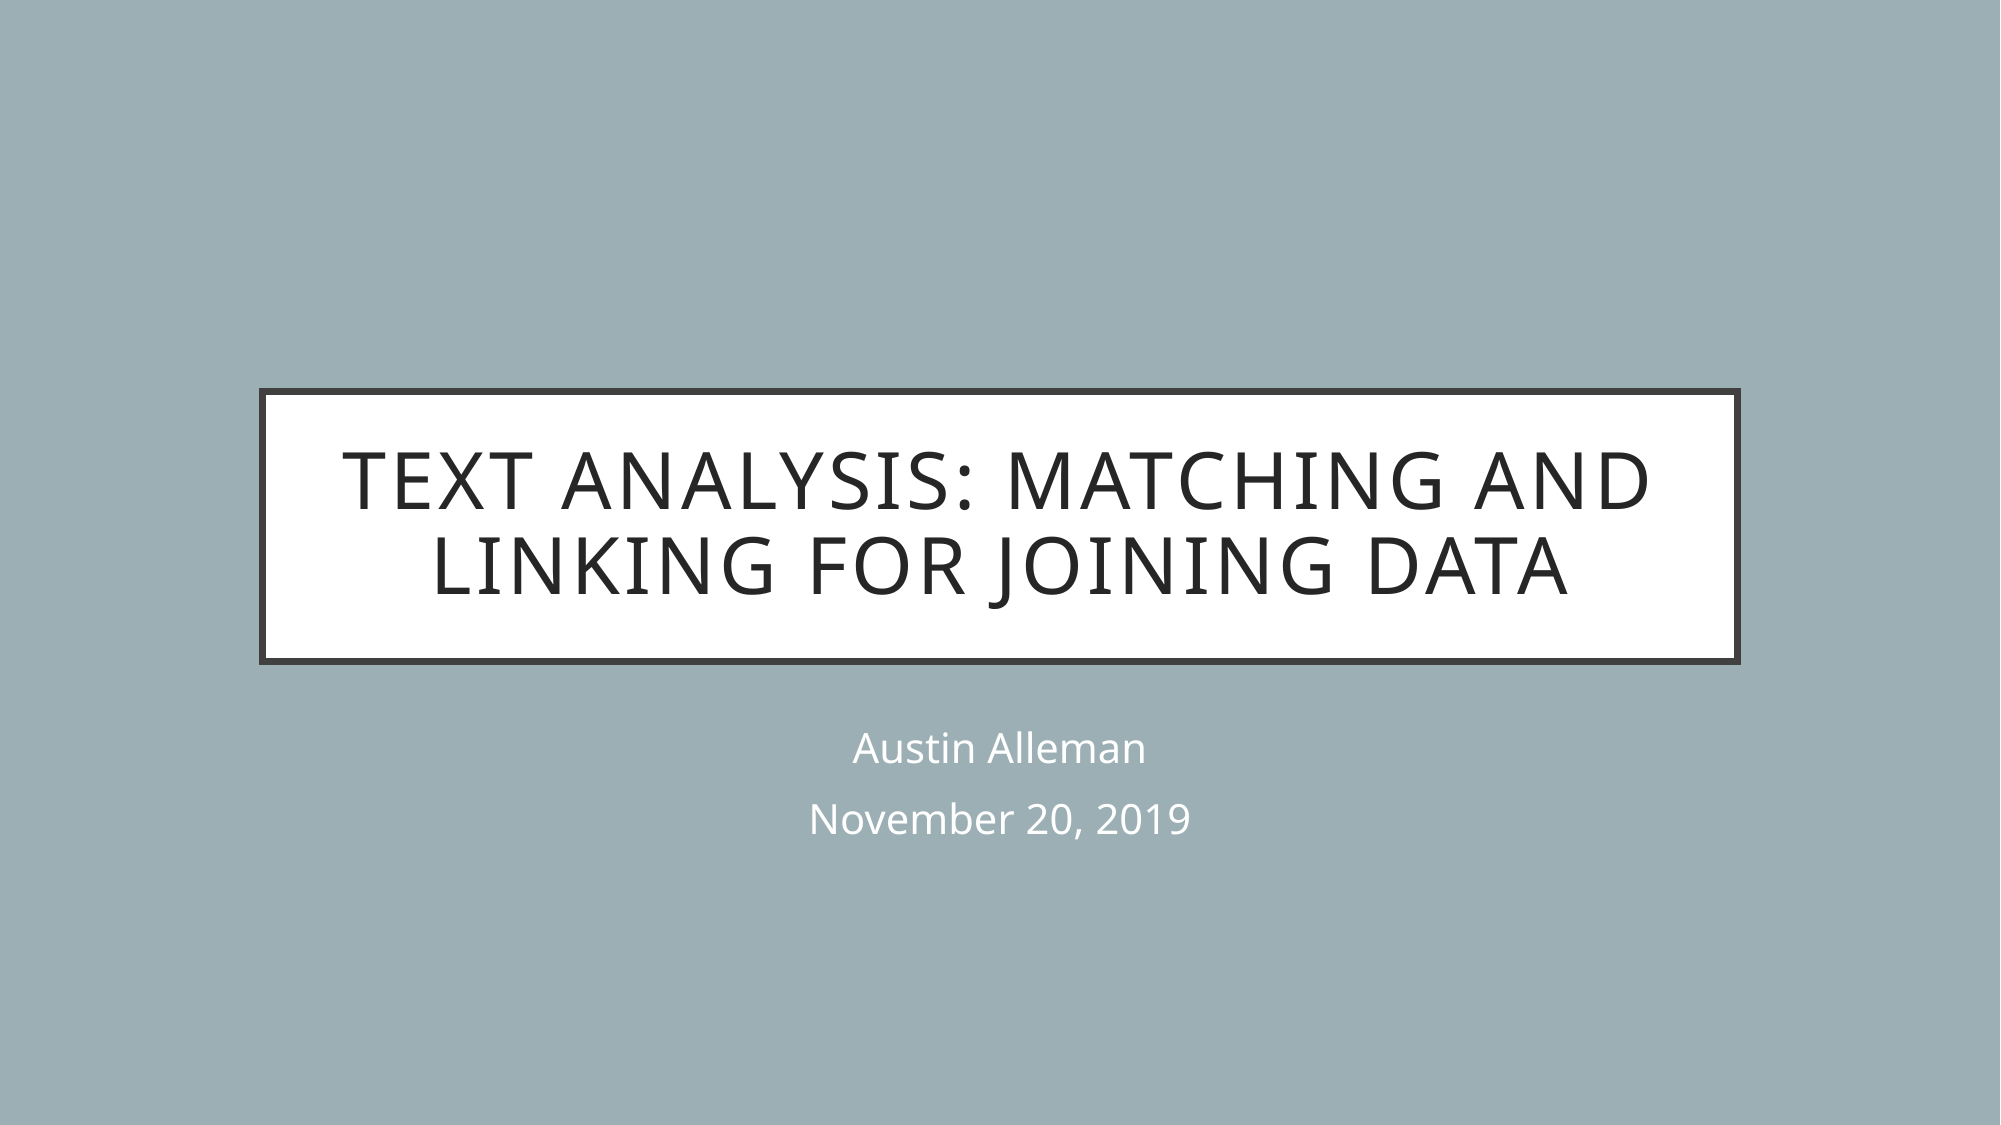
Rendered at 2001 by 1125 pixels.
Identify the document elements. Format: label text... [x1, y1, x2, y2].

title Text Analysis: Matching and Linking for Joining Data [259, 388, 1741, 665]
subtitle Austin Alleman November 20, 2019 [442, 713, 1558, 918]
